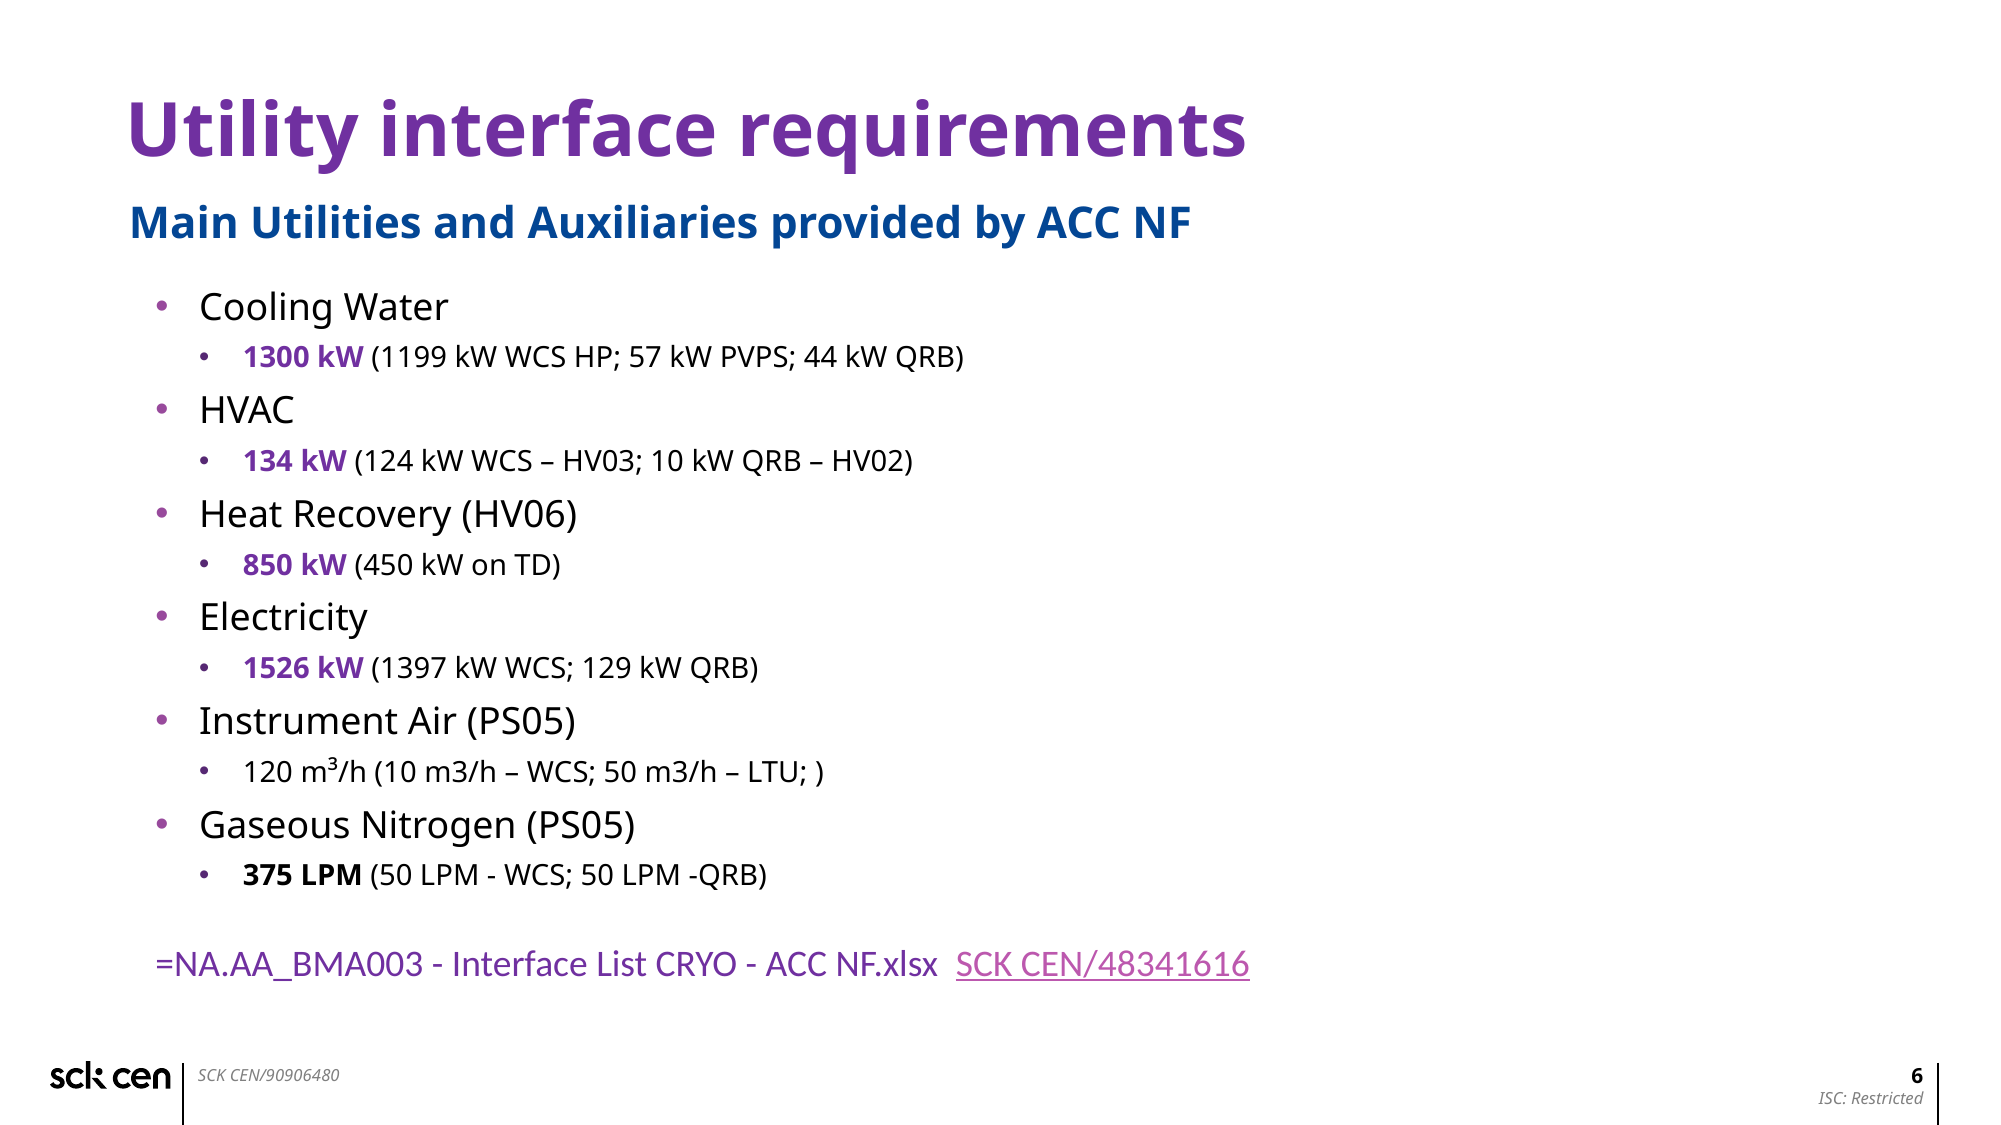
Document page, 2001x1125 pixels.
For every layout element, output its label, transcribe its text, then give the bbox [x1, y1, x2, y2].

text_box Main Utilities and Auxiliaries provided by ACC NF [114, 187, 2000, 255]
list Cooling Water 1300 kW (1199 kW WCS HP; 57 kW PVPS; 44 kW QRB) HVAC 134 kW (124 kW WCS – HV03; 10 kW QRB – HV02) Heat Recovery (HV06) 850 kW (450 kW on TD) Electricity 1526 kW (1397 kW WCS; 129 kW QRB) Instrument Air (PS05) 120 m³/h (10 m3/h – WCS; 50 m3/h – LTU; ) Gaseous Nitrogen (PS05) 375 LPM (50 LPM - WCS; 50 LPM -QRB) =NA.AA_BMA003 - Interface List CRYO - ACC NF.xlsx SCK CEN/48341616 [125, 268, 1308, 1063]
title Utility interface requirements [125, 91, 1875, 181]
slide_number 6 [1473, 1062, 1924, 1101]
